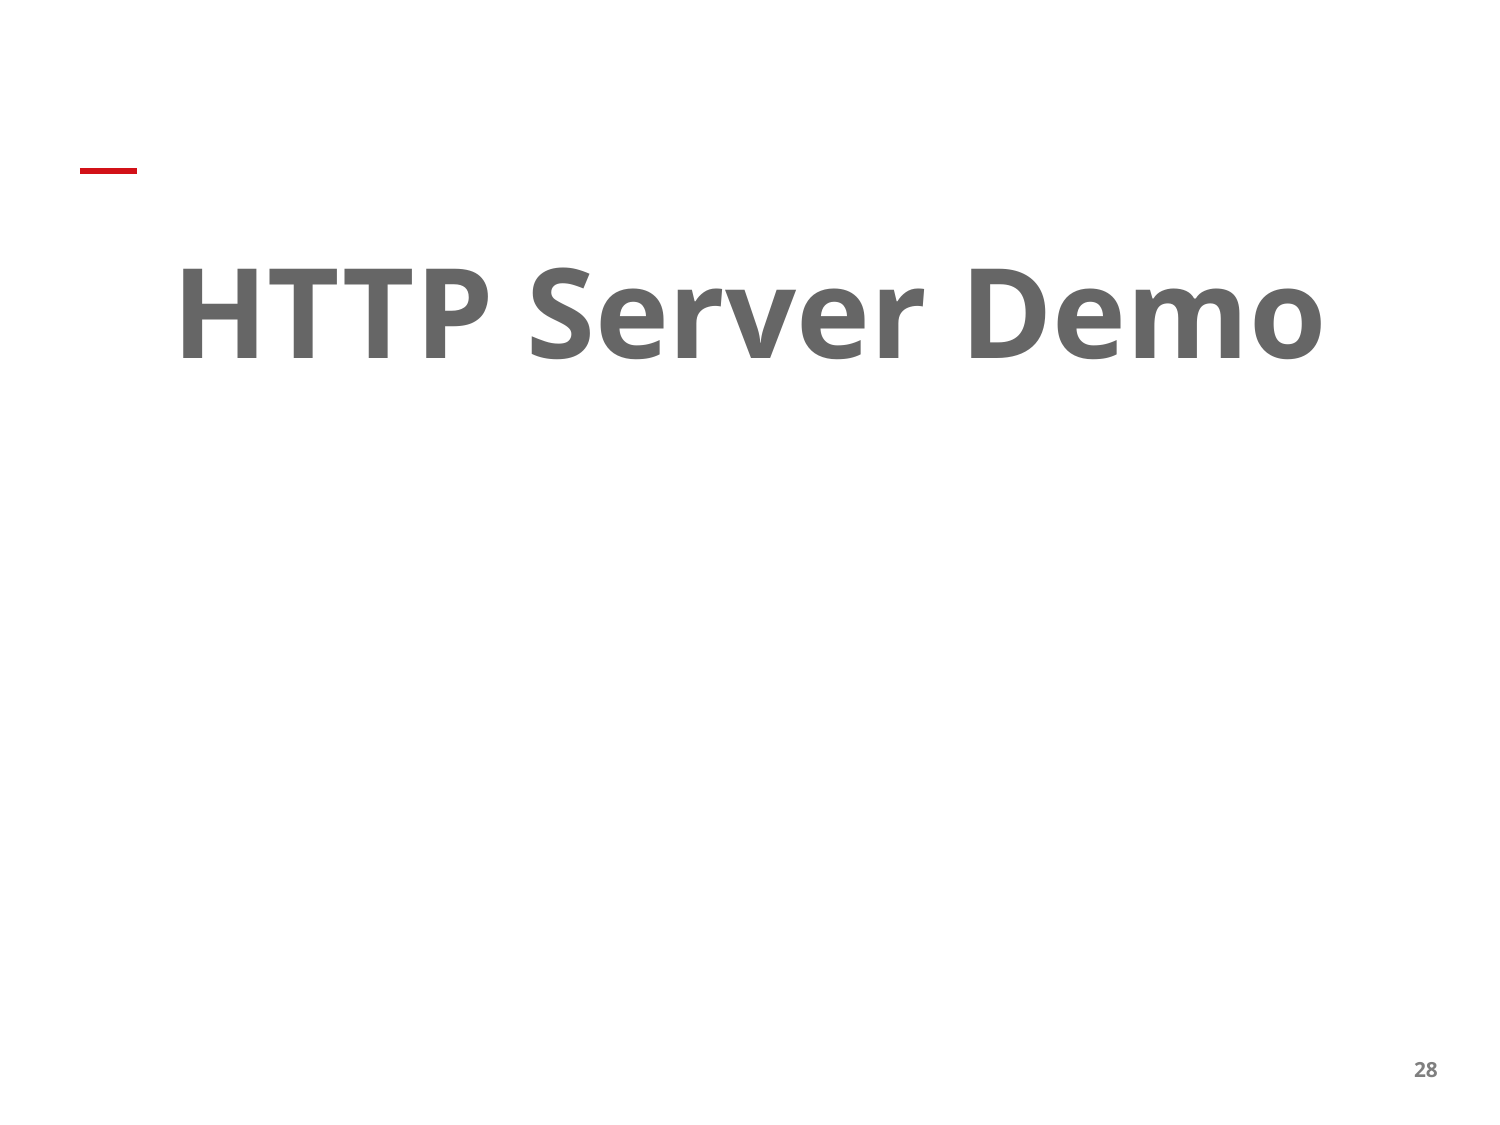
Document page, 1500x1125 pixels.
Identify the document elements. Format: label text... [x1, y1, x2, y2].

list HTTP Server Demo [79, 234, 1420, 1022]
